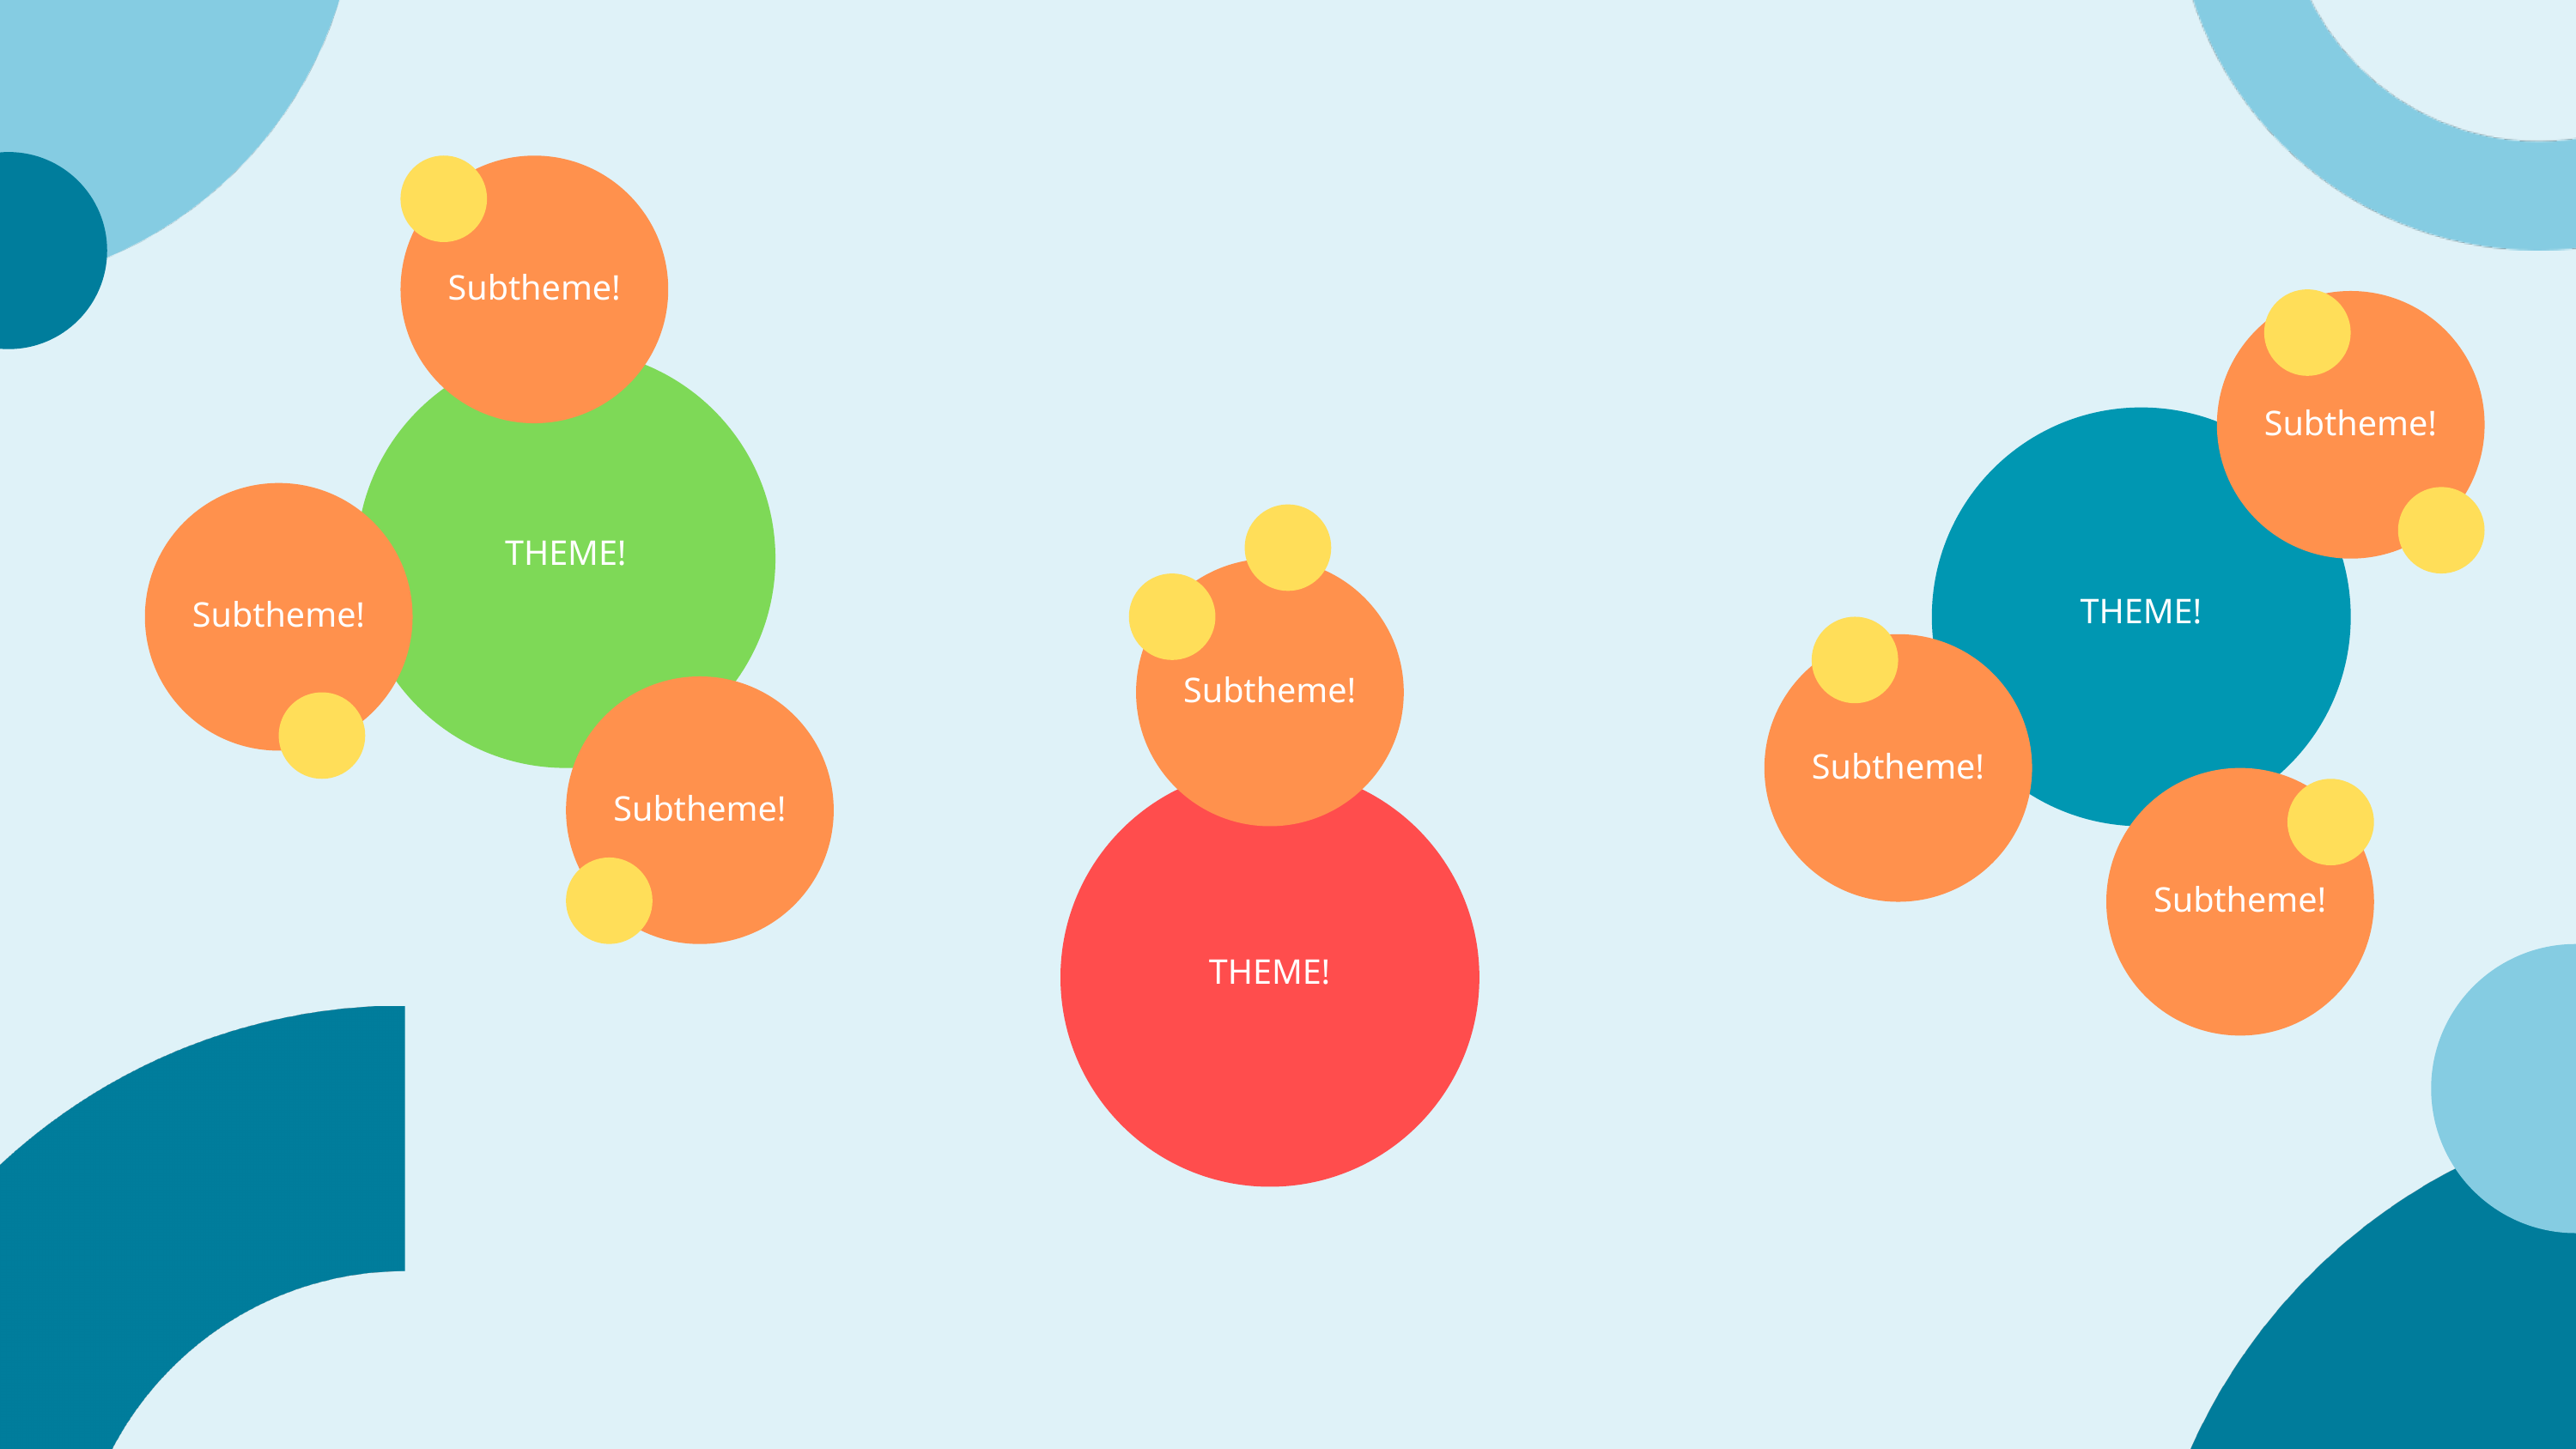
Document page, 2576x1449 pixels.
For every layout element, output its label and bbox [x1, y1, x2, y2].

text_box [1060, 767, 1480, 1187]
text_box [1811, 616, 1899, 704]
text_box [0, 151, 107, 349]
text_box [0, 1006, 405, 1449]
text_box [1128, 573, 1216, 661]
text_box [1764, 634, 2032, 902]
text_box [2175, 0, 2576, 251]
text_box [565, 676, 835, 944]
text_box [2287, 778, 2374, 866]
text_box [2216, 290, 2485, 559]
text_box [2431, 943, 2576, 1234]
text_box [2141, 1104, 2576, 1449]
text_box [355, 349, 776, 768]
text_box [144, 482, 413, 751]
text_box [1135, 558, 1405, 827]
text_box [1244, 504, 1332, 591]
text_box [278, 692, 366, 779]
text_box [2105, 767, 2374, 1036]
text_box [400, 155, 669, 424]
text_box [400, 155, 488, 243]
text_box [565, 857, 653, 944]
text_box [2397, 487, 2485, 574]
text_box [1931, 407, 2351, 827]
text_box [2263, 288, 2351, 377]
text_box [0, 0, 357, 290]
